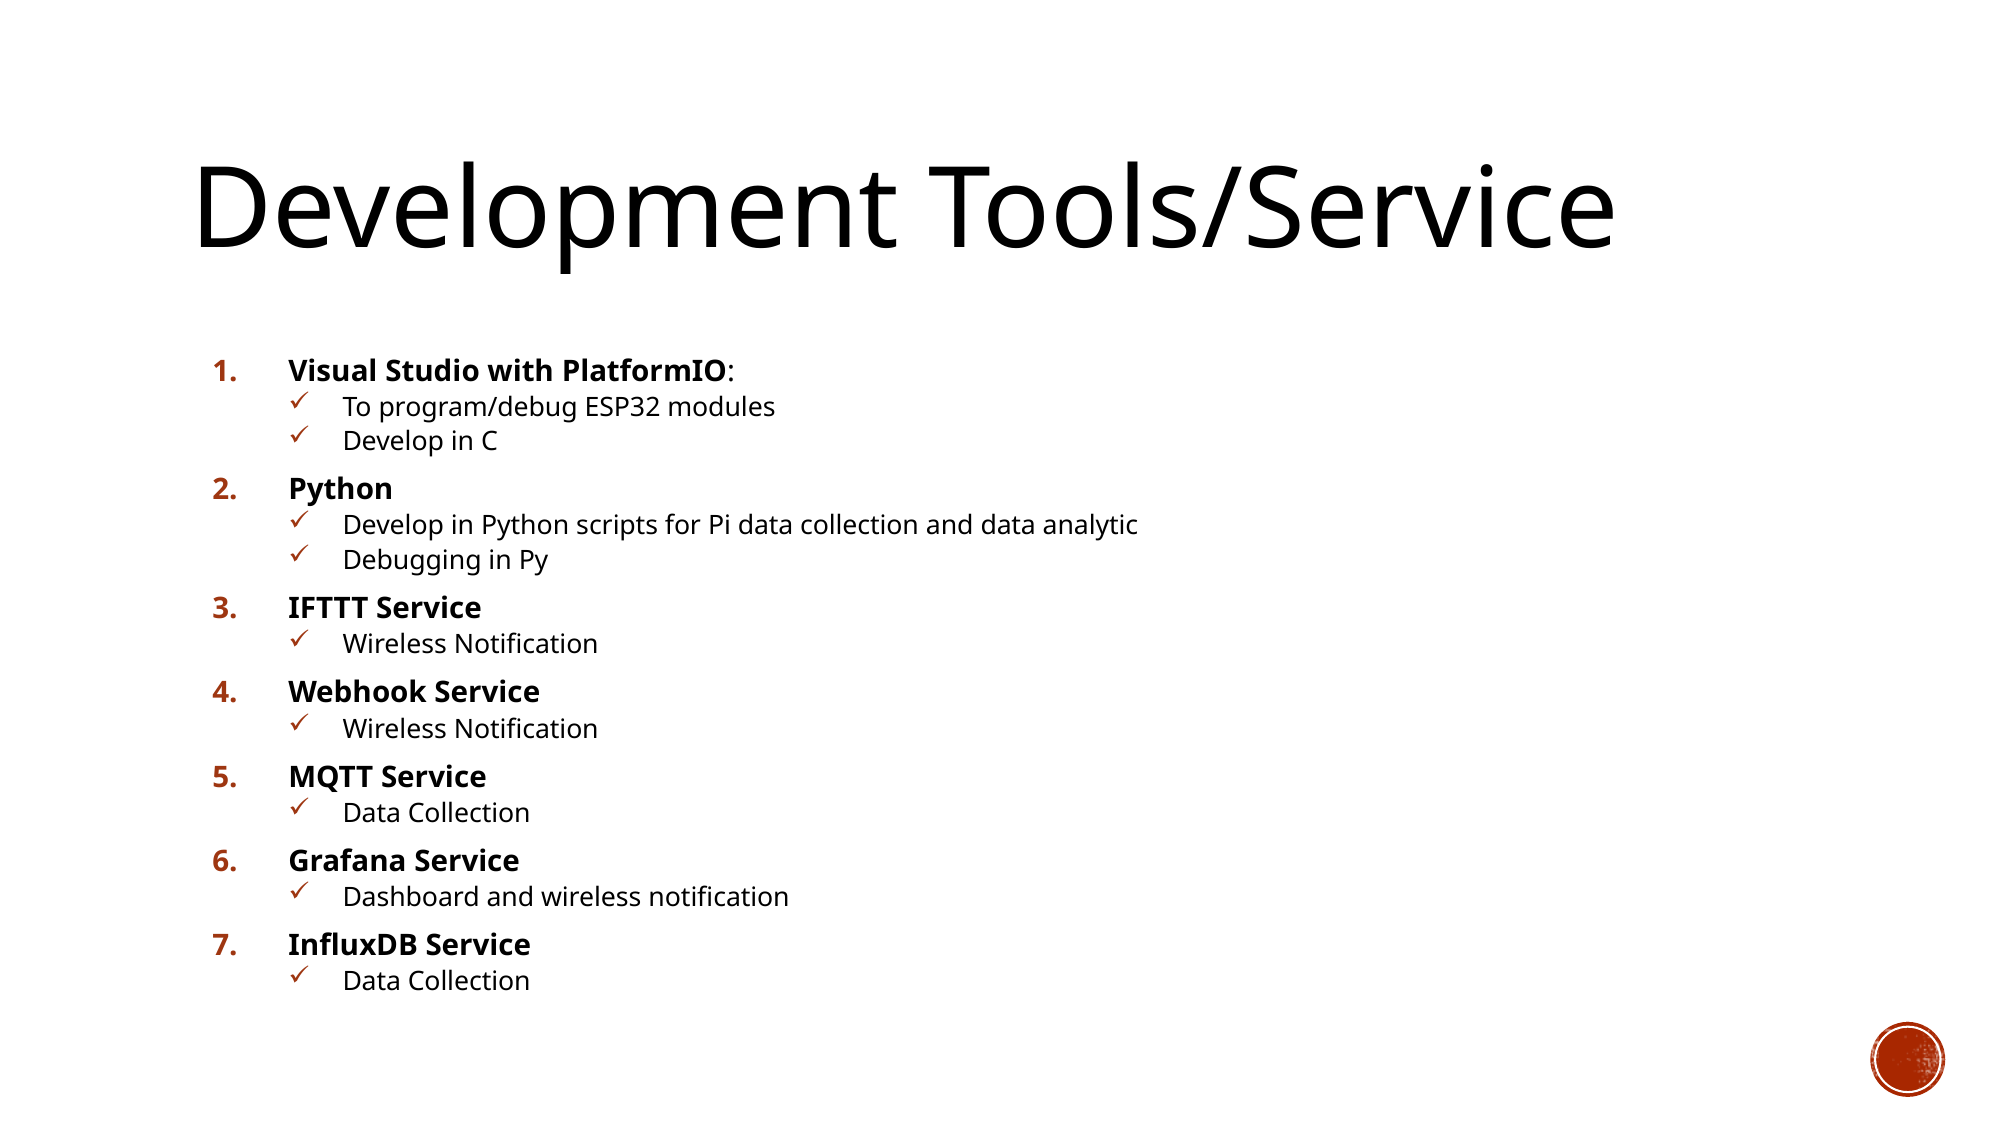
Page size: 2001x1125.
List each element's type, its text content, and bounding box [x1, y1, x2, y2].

picture [1870, 1021, 1946, 1097]
list Visual Studio with PlatformIO: To program/debug ESP32 modules Develop in C Python Develop in Python scripts for Pi data collection and data analytic Debugging in Py IFTTT Service Wireless Notification Webhook Service Wireless Notification MQTT Service Data Collection Grafana Service Dashboard and wireless notification InfluxDB Service Data Collection [175, 348, 1826, 1013]
title Development Tools/Service [175, 79, 1826, 344]
